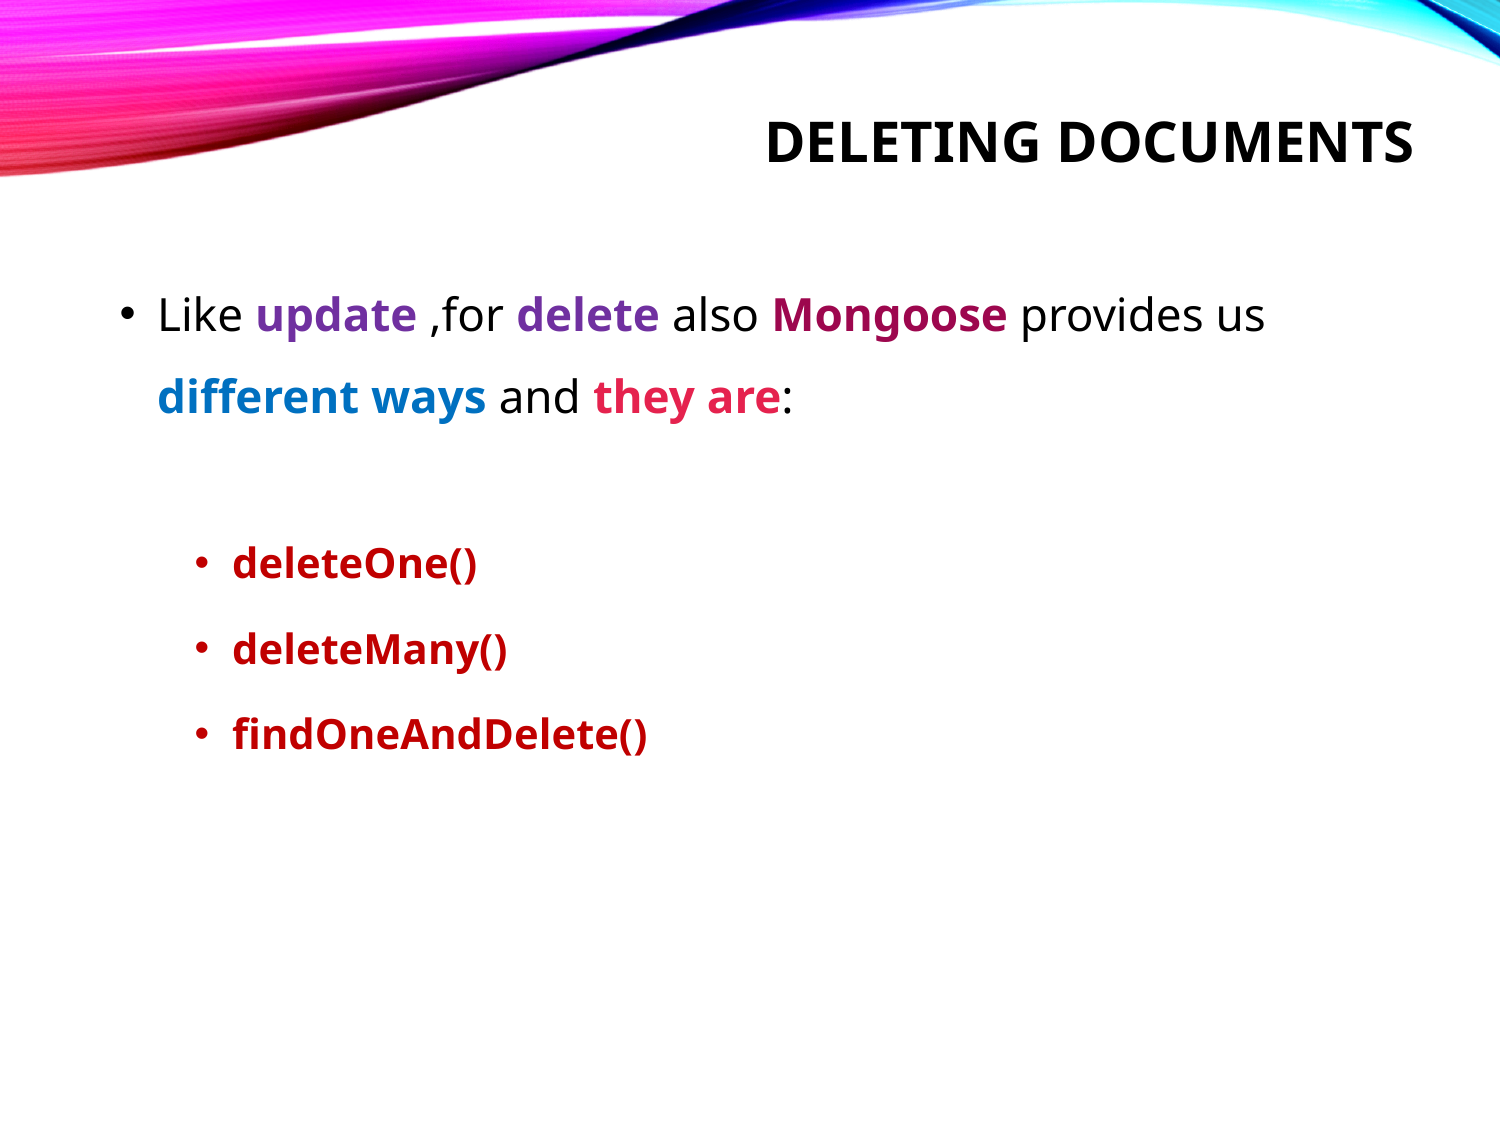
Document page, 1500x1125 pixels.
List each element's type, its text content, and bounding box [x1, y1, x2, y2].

list Like update ,for delete also Mongoose provides us different ways and they are: deleteOne() deleteMany() findOneAndDelete() [29, 250, 1475, 1111]
picture [0, 0, 1500, 178]
title deleting documents [383, 38, 1431, 250]
